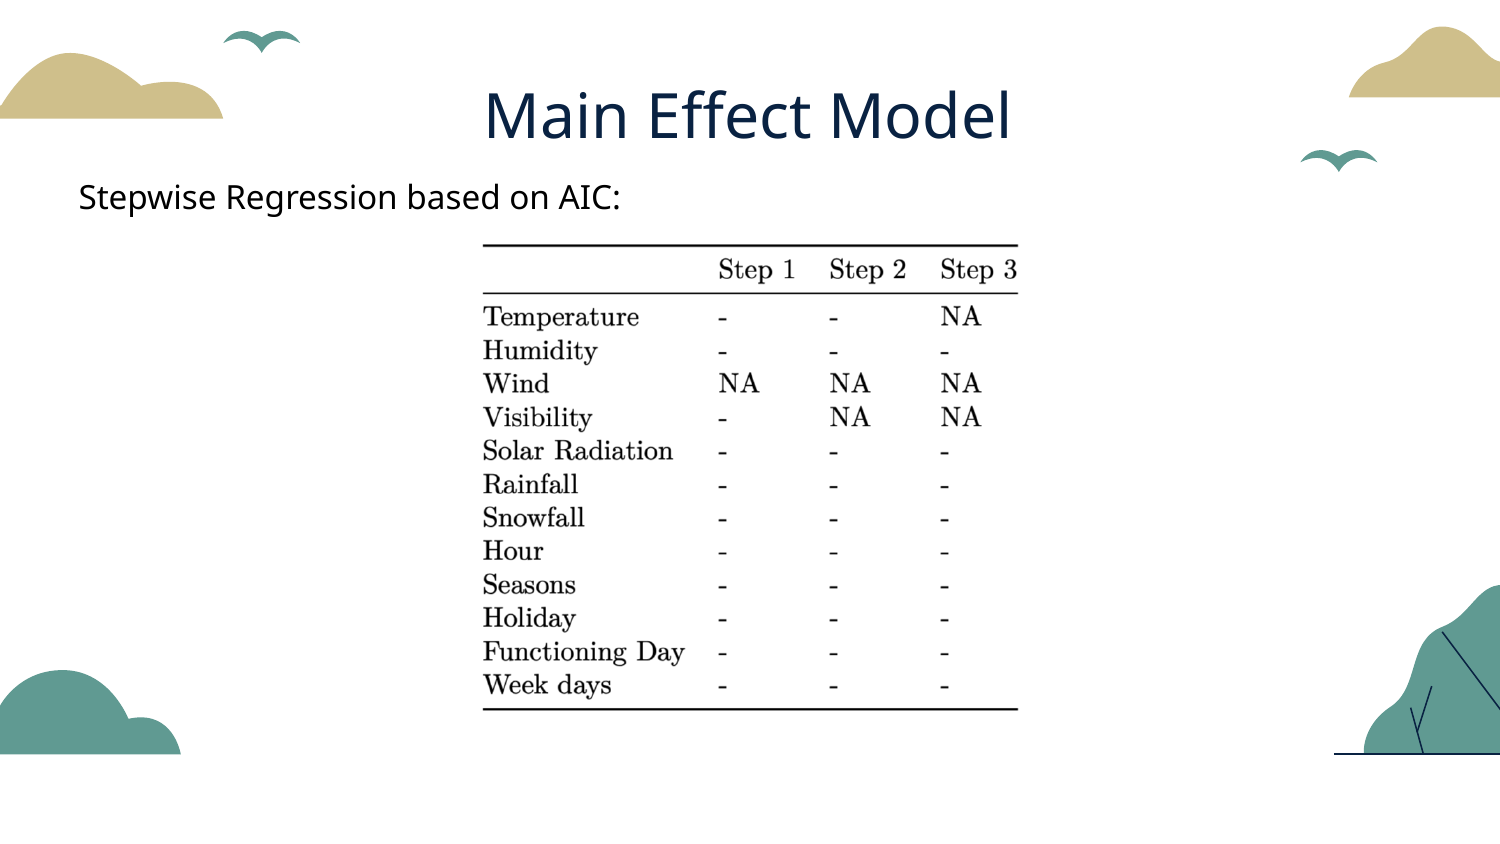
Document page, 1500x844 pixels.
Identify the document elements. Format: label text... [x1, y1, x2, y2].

text_box Stepwise Regression based on AIC: [63, 161, 937, 231]
picture [454, 226, 1043, 730]
title Main Effect Model [116, 61, 1380, 140]
